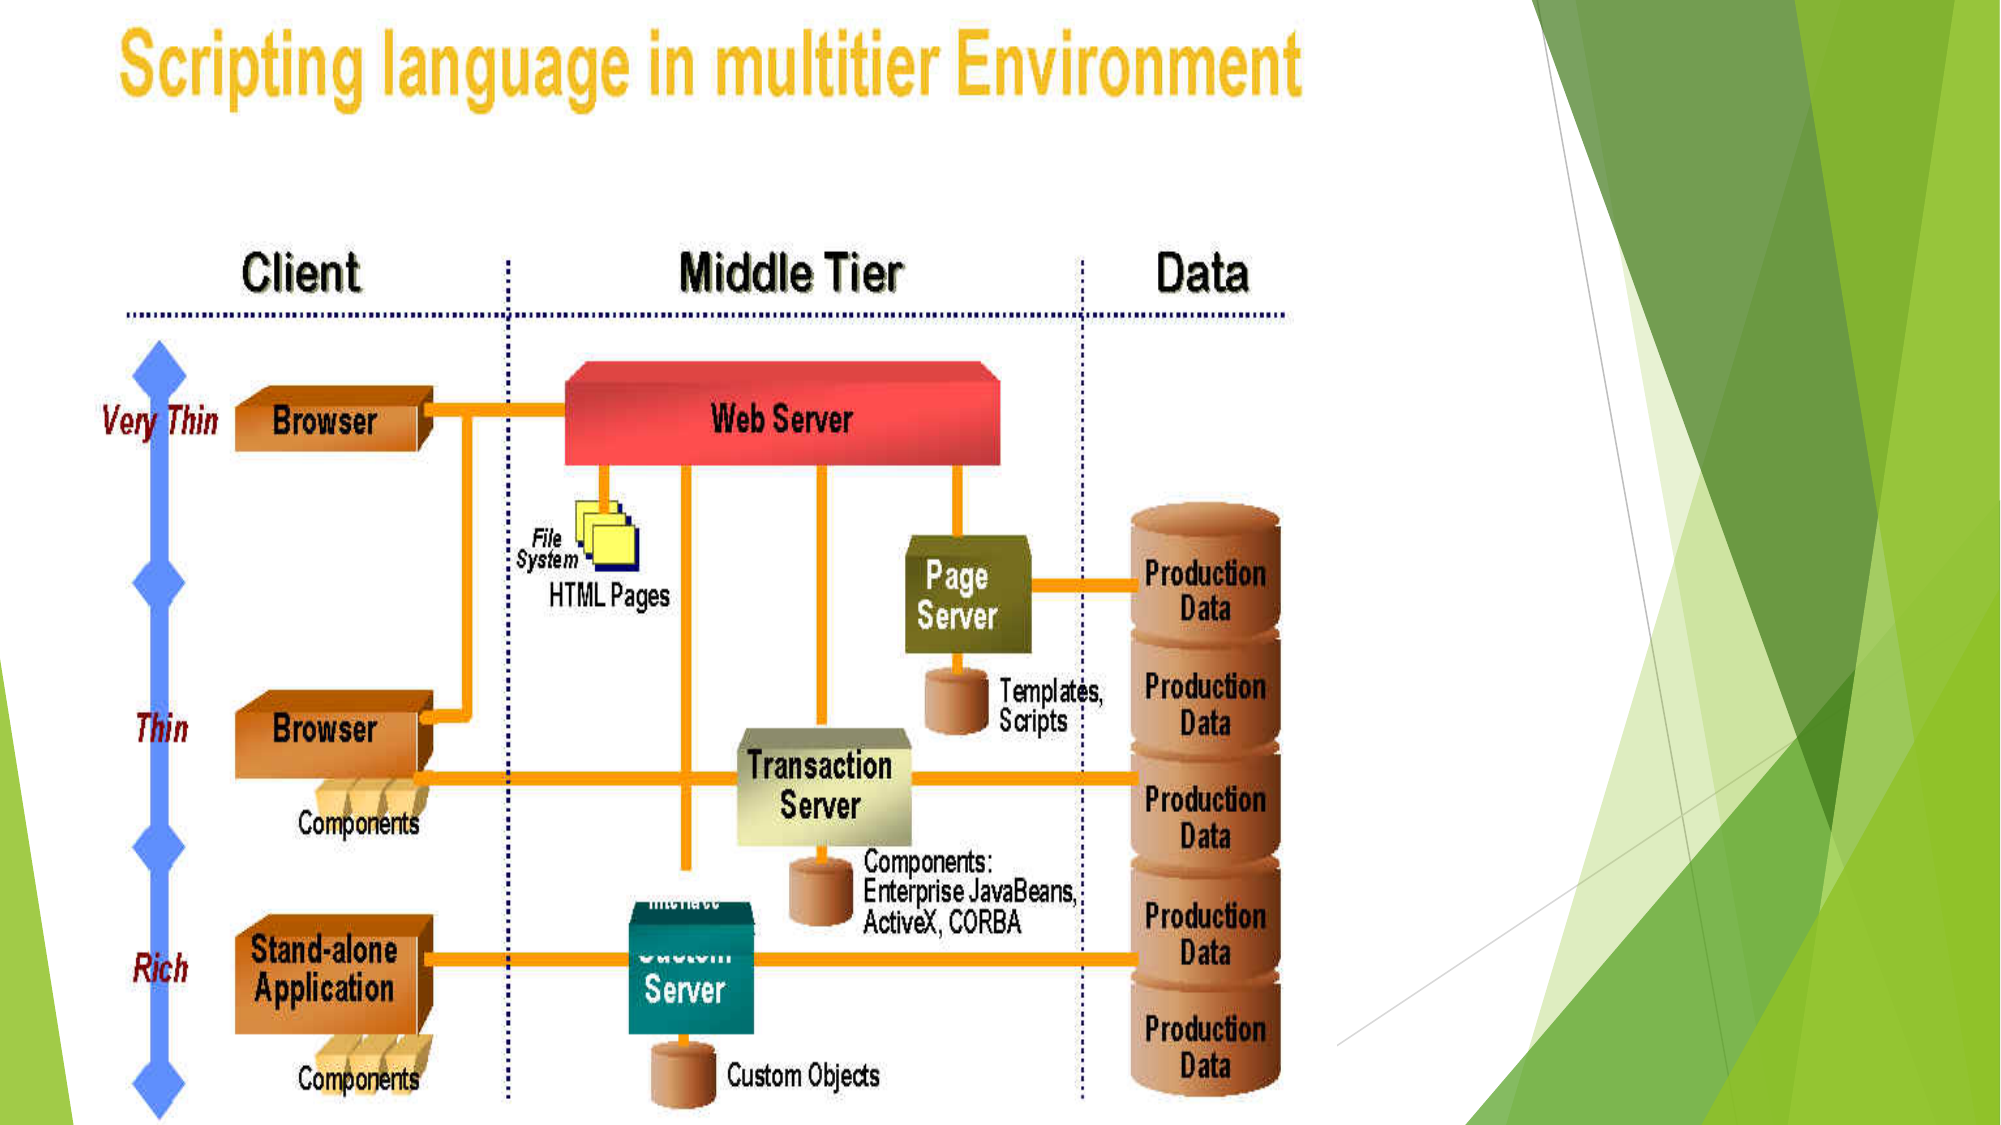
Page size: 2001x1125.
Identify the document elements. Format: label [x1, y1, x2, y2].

list [83, 4, 1338, 1125]
